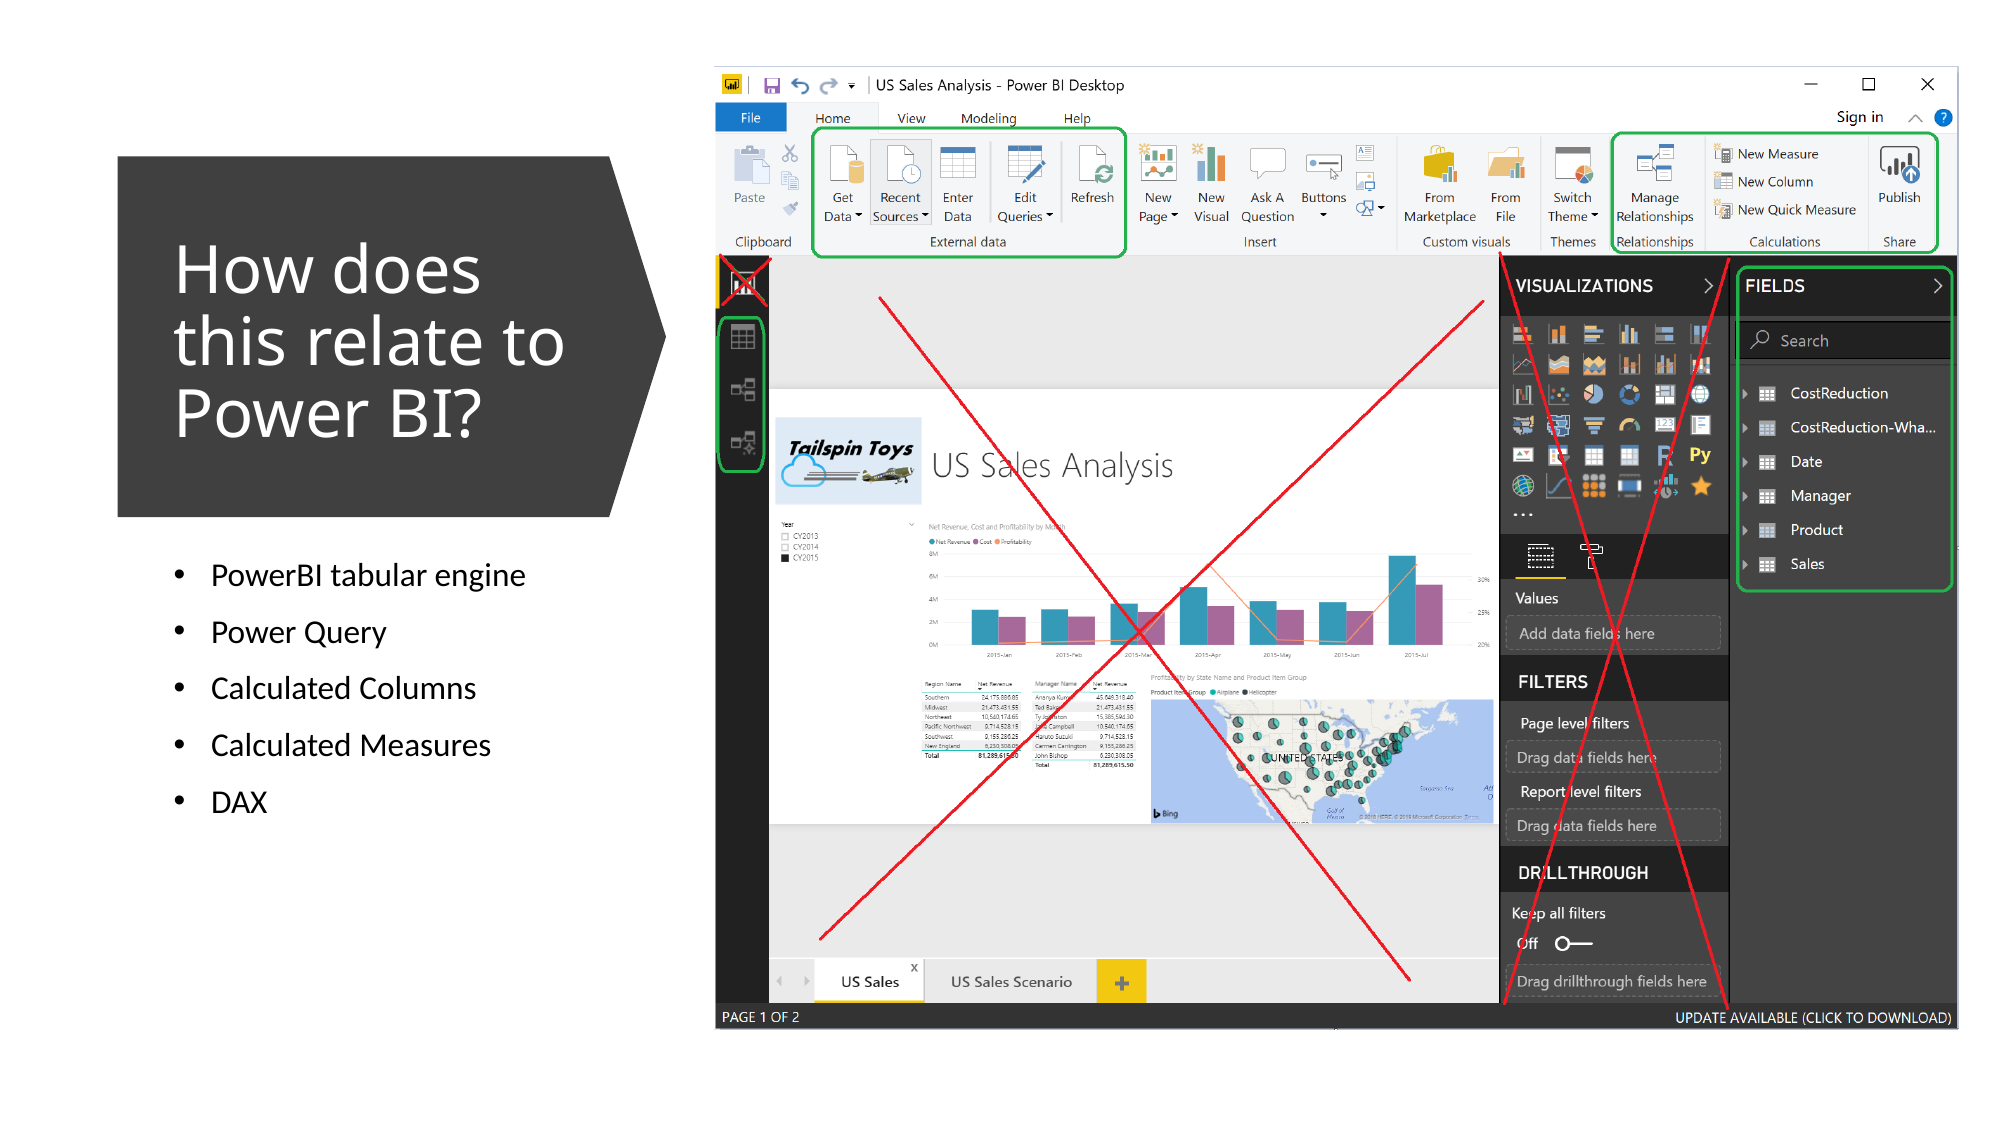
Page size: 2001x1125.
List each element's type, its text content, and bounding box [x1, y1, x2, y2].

picture [714, 66, 1959, 1030]
text_box [116, 155, 668, 519]
title How does this relate to Power BI? [158, 197, 597, 490]
list PowerBI tabular engine Power Query Calculated Columns Calculated Measures DAX [158, 550, 597, 949]
